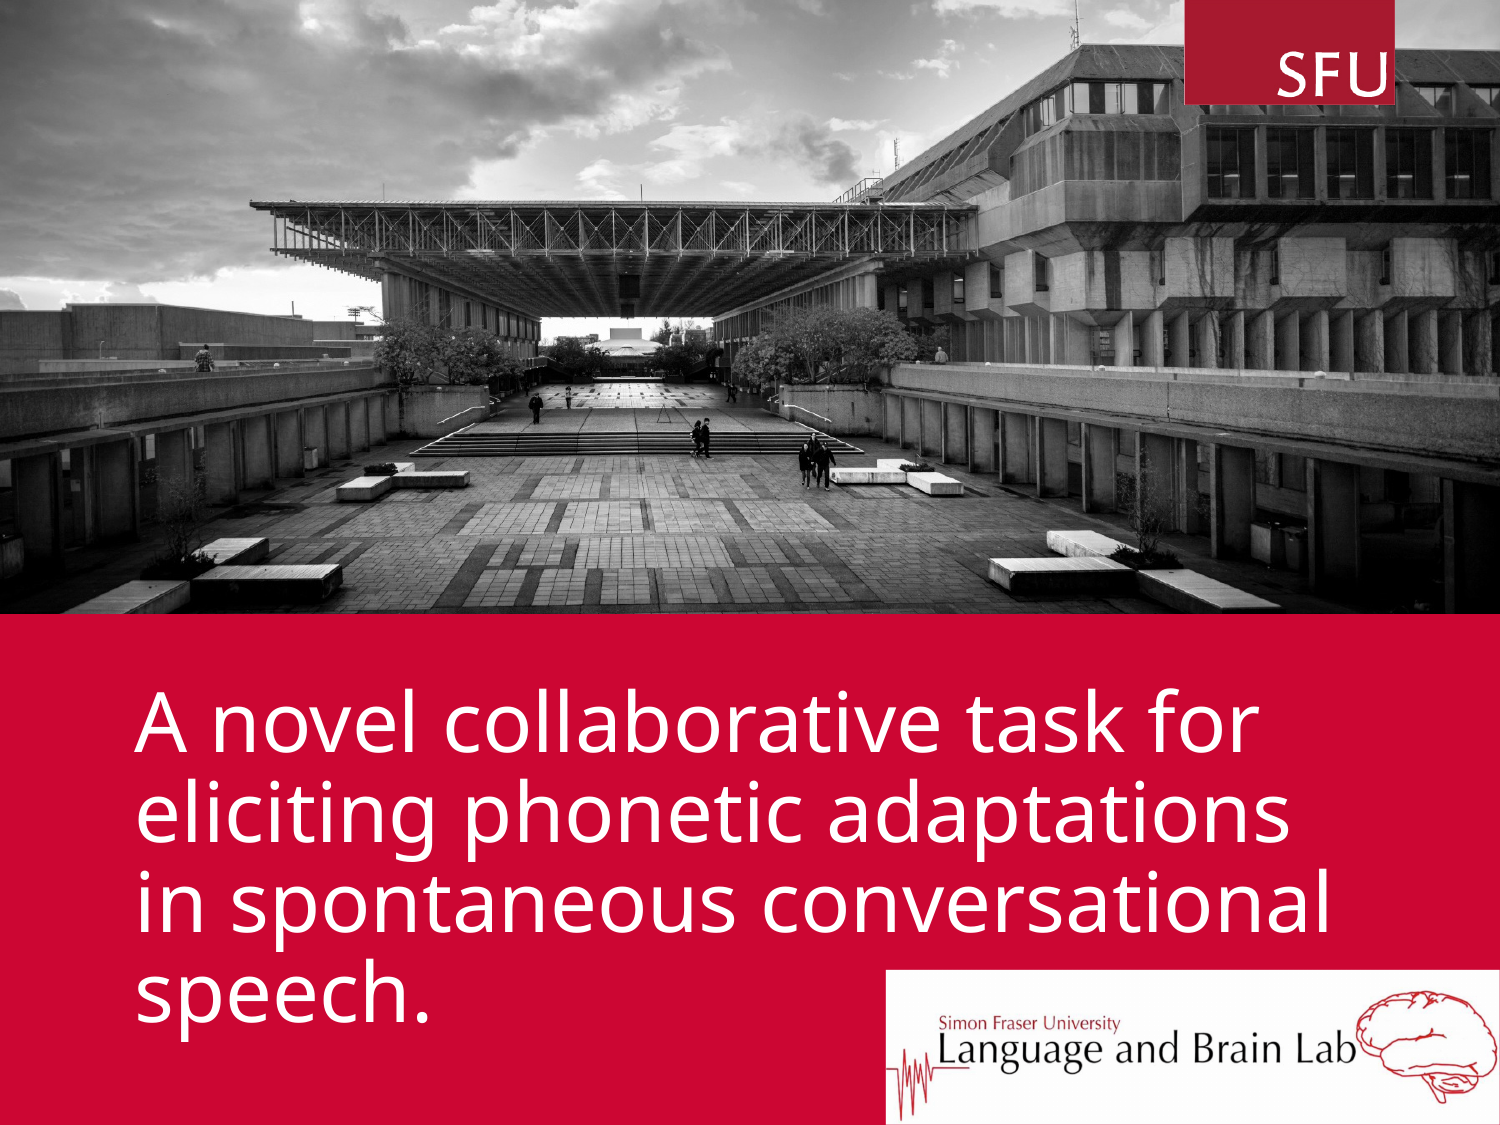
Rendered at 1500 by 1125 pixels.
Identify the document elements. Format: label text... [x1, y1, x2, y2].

title A novel collaborative task for eliciting phonetic adaptations in spontaneous conversational speech. [119, 672, 1395, 1125]
picture [885, 969, 1500, 1125]
picture [0, 0, 1500, 614]
